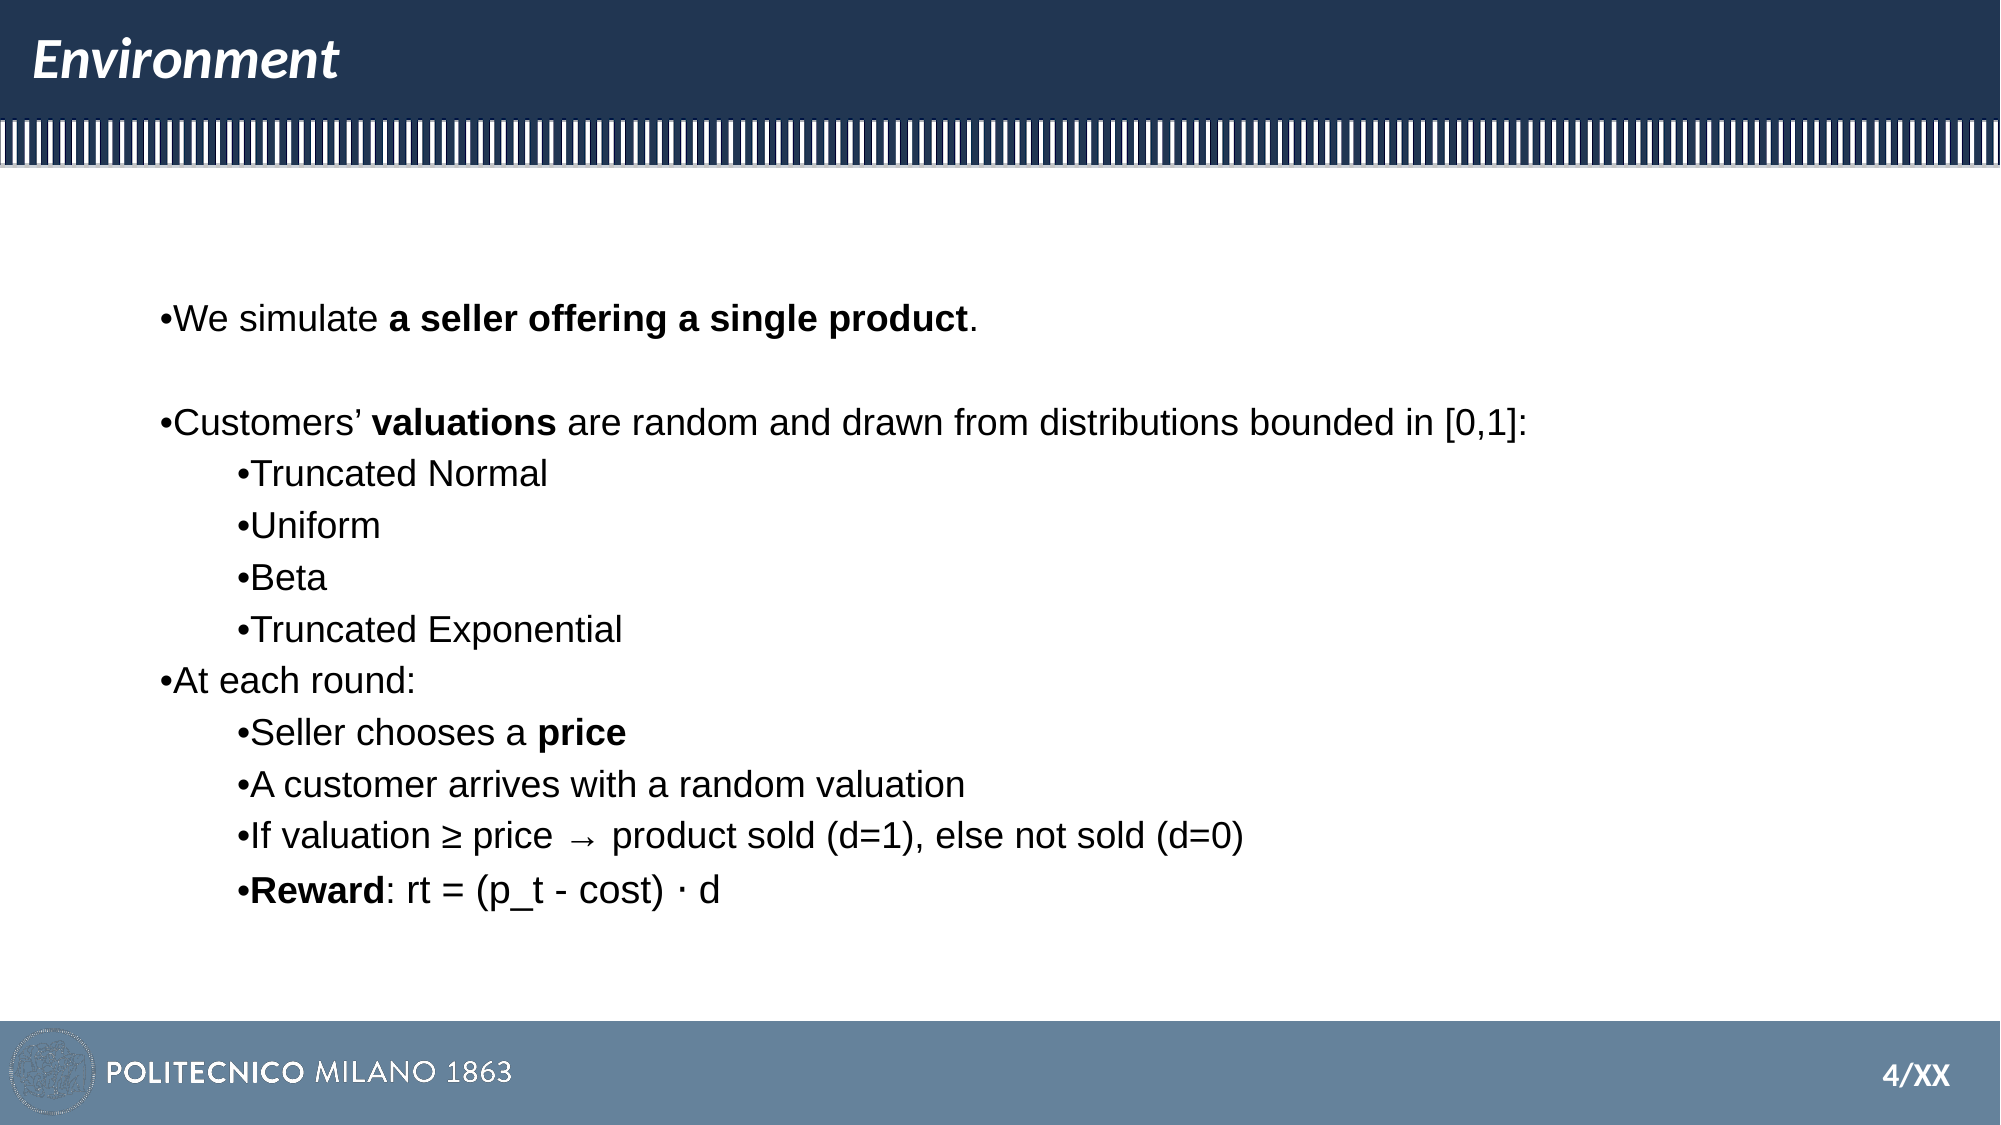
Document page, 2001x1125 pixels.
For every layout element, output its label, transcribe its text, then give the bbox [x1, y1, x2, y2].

text_box •We simulate a seller offering a single product. •Customers’ valuations are random and drawn from distributions bounded in [0,1]: •Truncated Normal •Uniform •Beta •Truncated Exponential •At each round: •Seller chooses a price •A customer arrives with a random valuation •If valuation ≥ price → product sold (d=1), else not sold (d=0) •Reward: rt = (p_t - cost) ⋅ d [144, 272, 1789, 926]
picture [0, 0, 2000, 168]
title Environment [17, 14, 1161, 104]
slide_number ‹#›/XX [1806, 1043, 1966, 1104]
picture [0, 1021, 2000, 1125]
